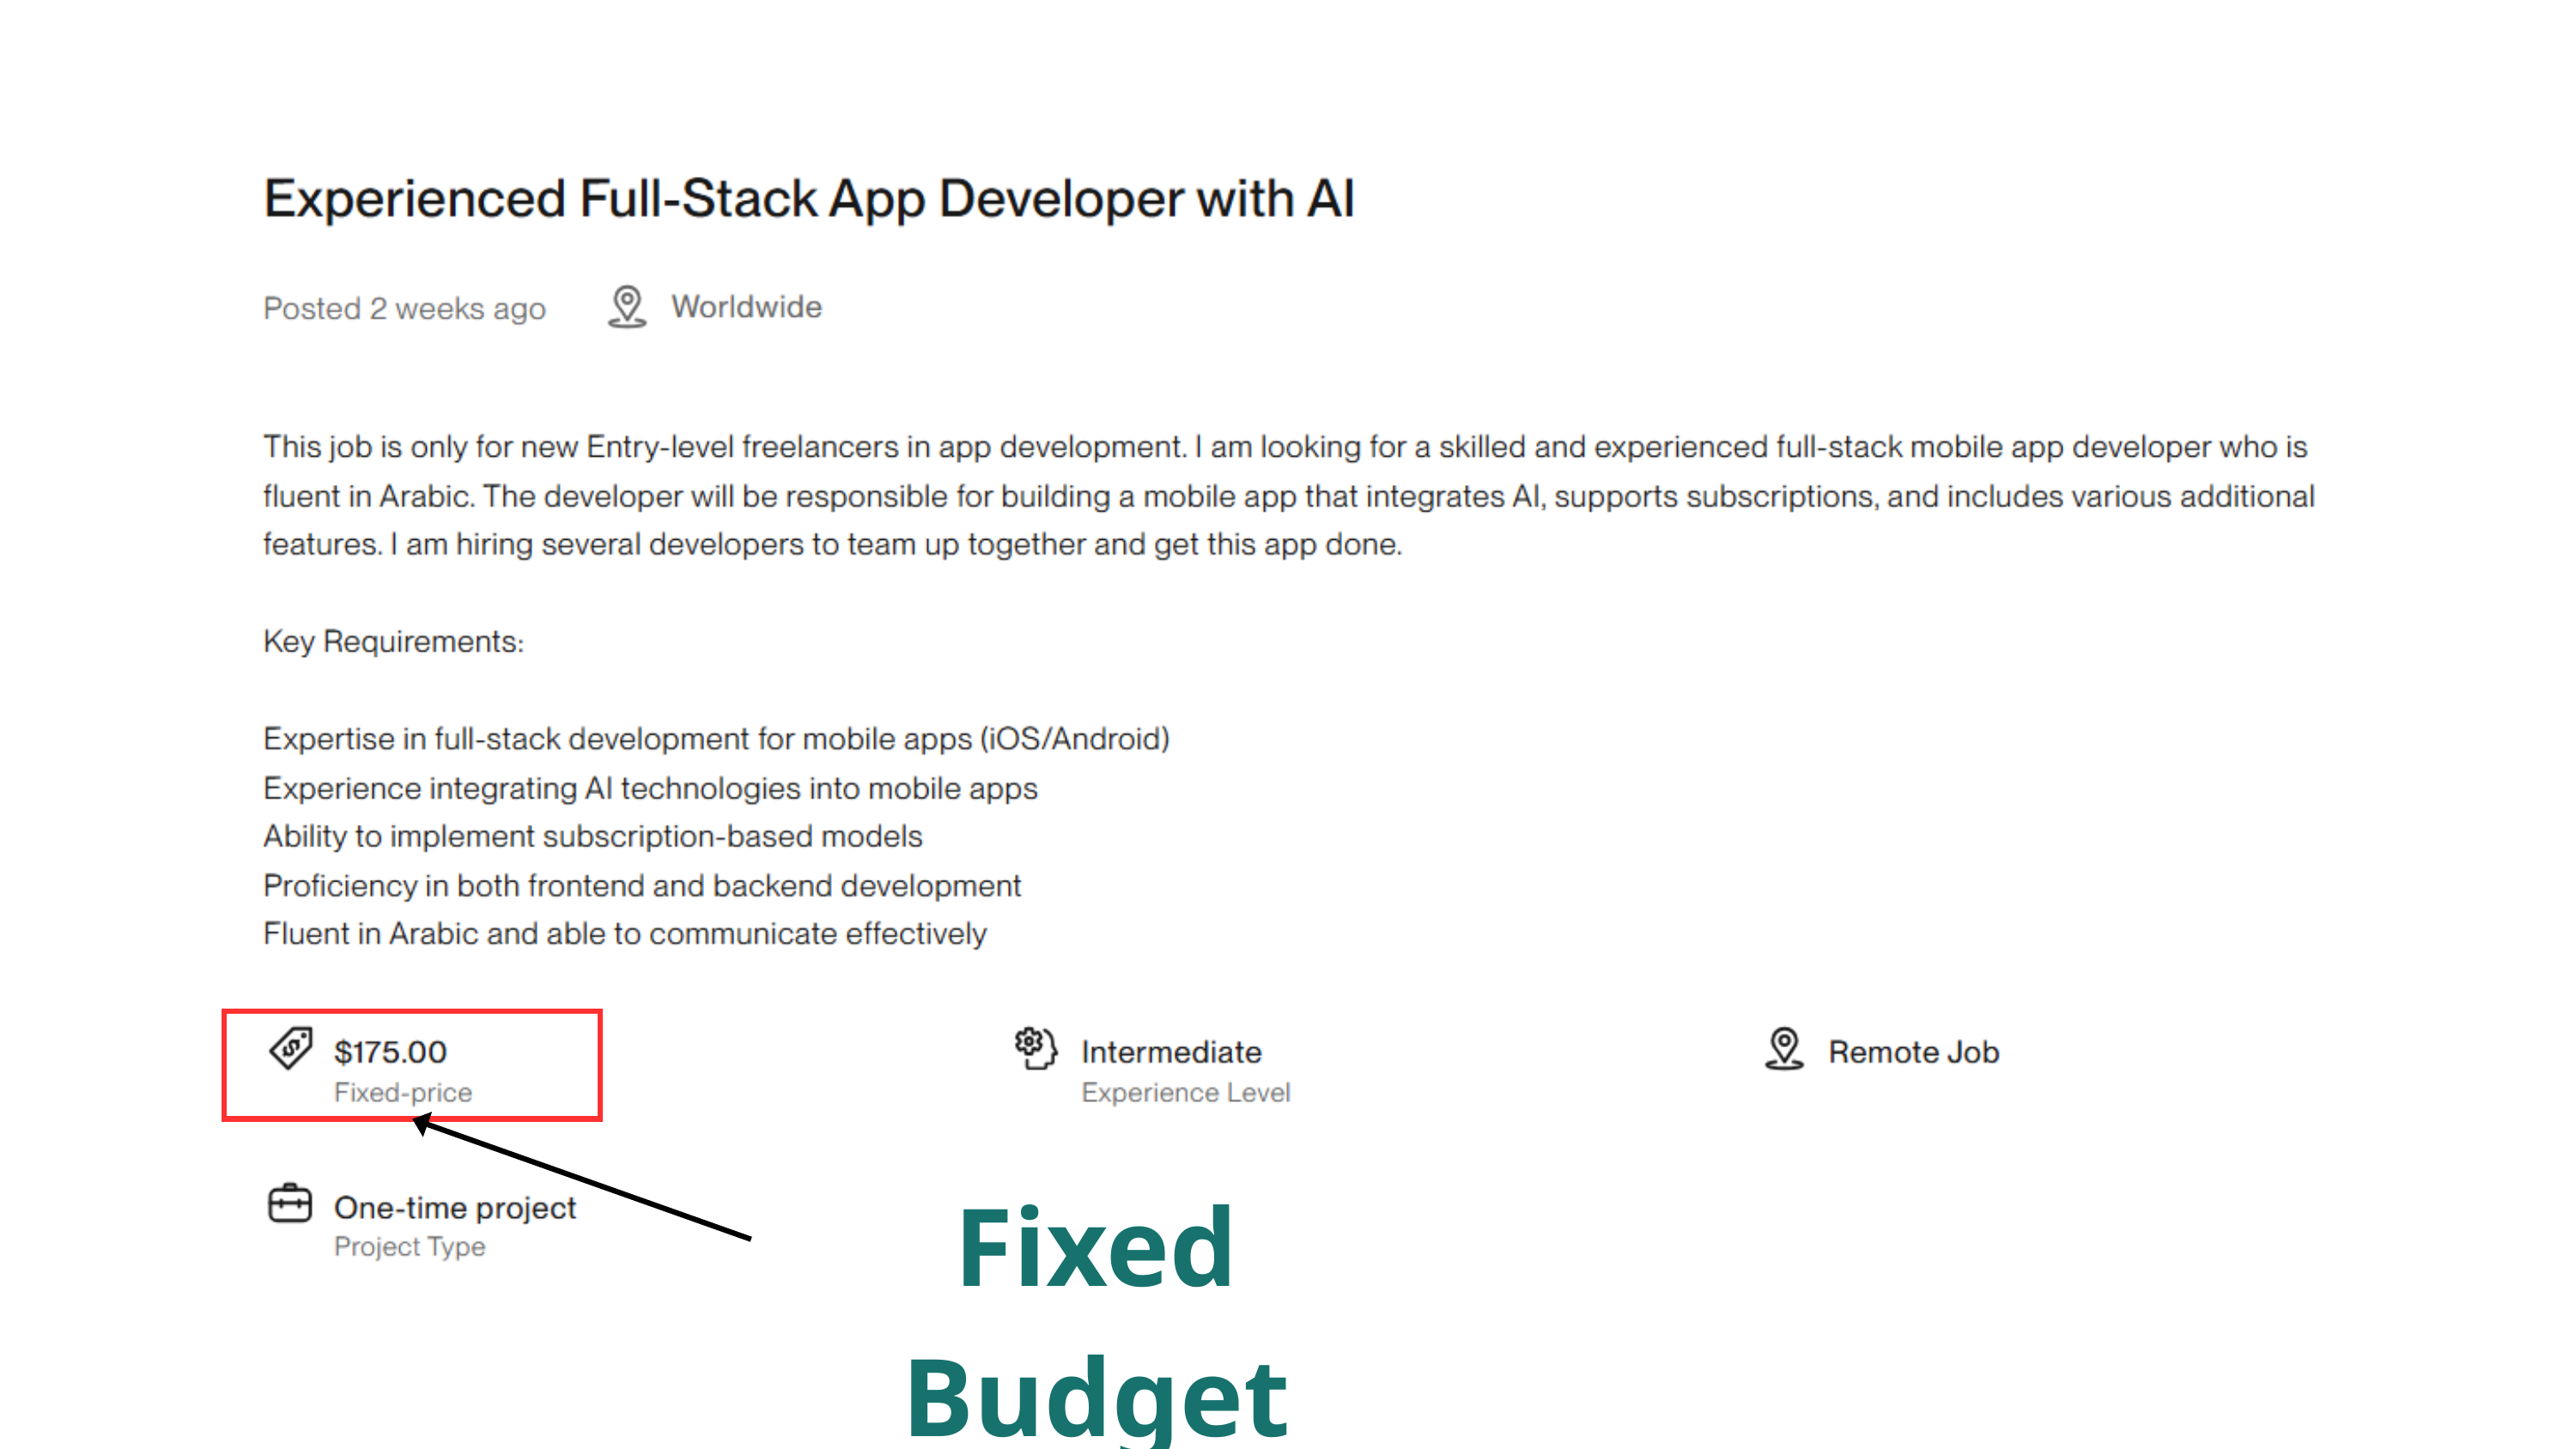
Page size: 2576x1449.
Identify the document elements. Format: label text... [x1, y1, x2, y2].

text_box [223, 1011, 601, 1119]
text_box [204, 144, 2372, 1304]
text_box Fixed Budget [750, 1157, 1442, 1449]
